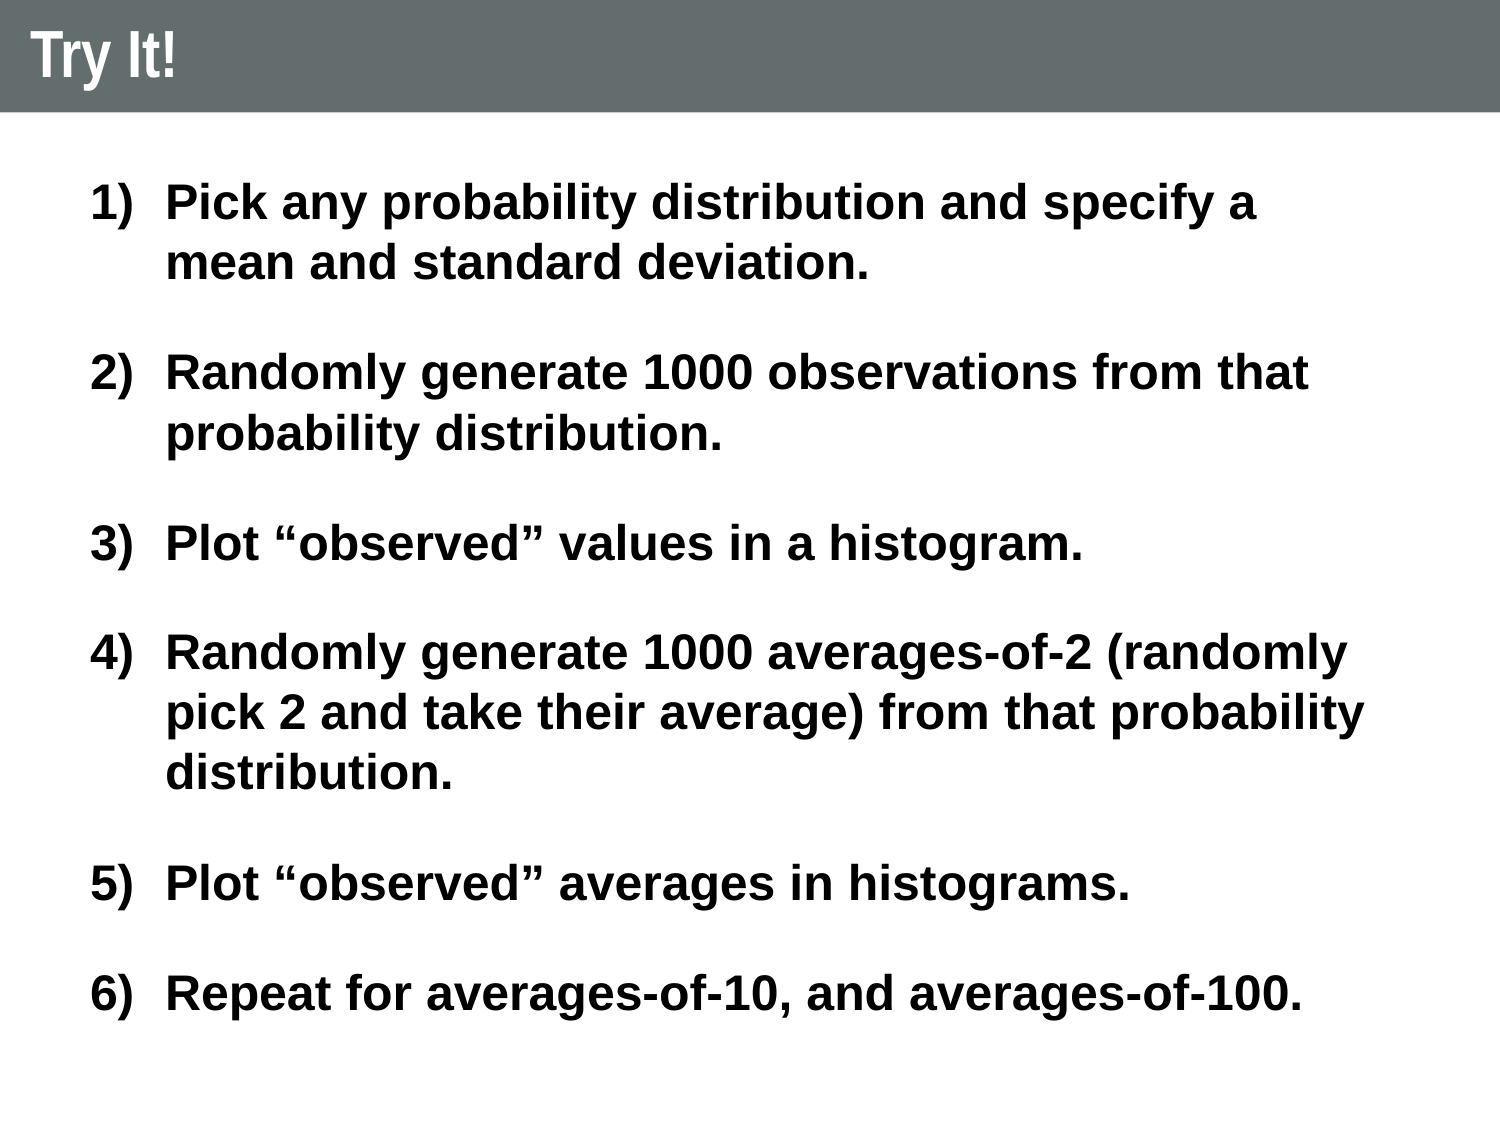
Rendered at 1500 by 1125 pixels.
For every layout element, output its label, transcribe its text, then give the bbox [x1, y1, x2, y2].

list Pick any probability distribution and specify a mean and standard deviation. Randomly generate 1000 observations from that probability distribution. Plot “observed” values in a histogram. Randomly generate 1000 averages-of-2 (randomly pick 2 and take their average) from that probability distribution. Plot “observed” averages in histograms. Repeat for averages-of-10, and averages-of-100. [74, 162, 1388, 876]
title Try It! [0, 0, 1500, 117]
